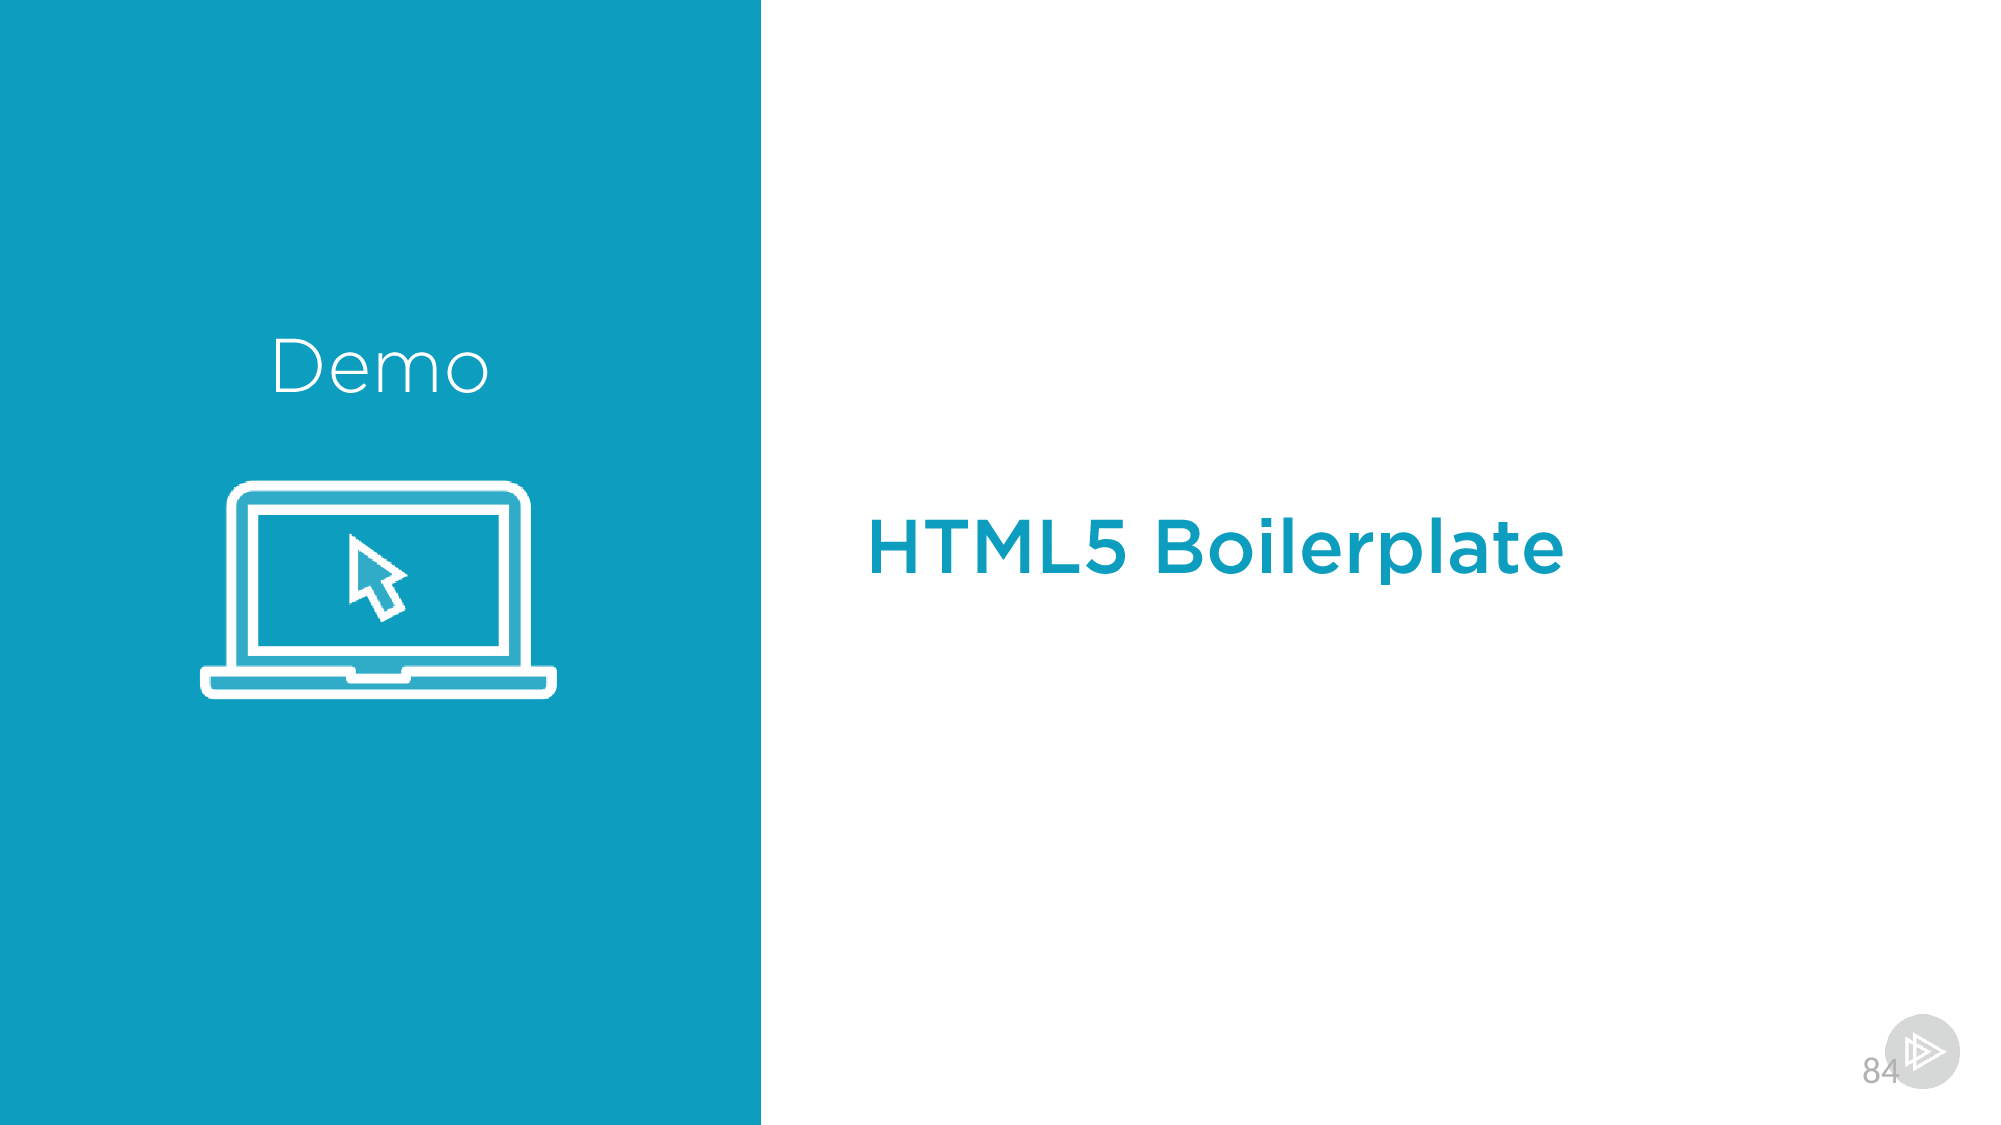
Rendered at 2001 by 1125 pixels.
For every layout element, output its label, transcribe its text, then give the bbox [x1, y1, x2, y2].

slide_number 84 [1440, 1046, 1900, 1103]
picture [1885, 1014, 1960, 1089]
picture [865, 499, 1607, 591]
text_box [0, 0, 761, 1125]
